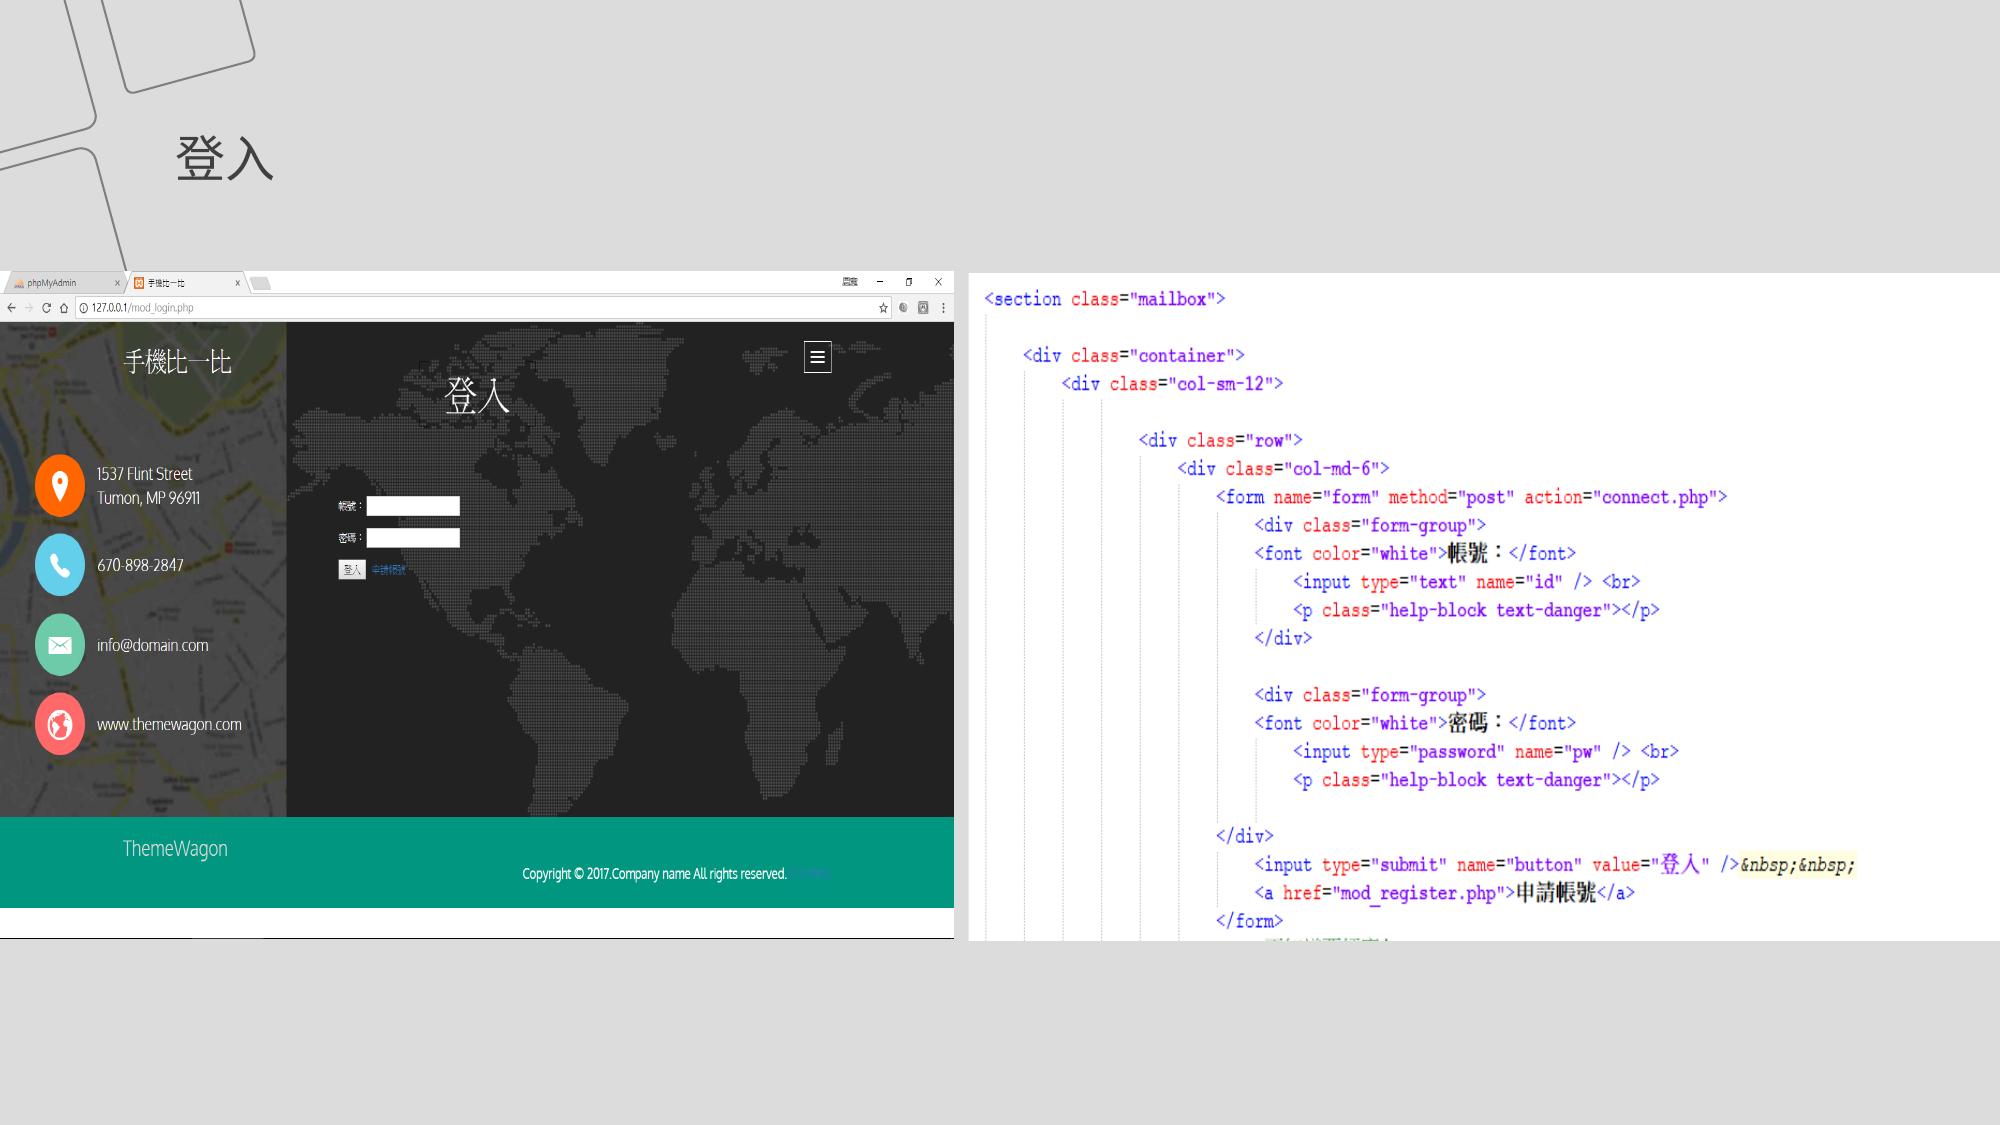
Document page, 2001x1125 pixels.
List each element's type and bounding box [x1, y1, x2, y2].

picture [0, 271, 954, 939]
picture [968, 273, 2000, 941]
text_box [0, 0, 501, 271]
